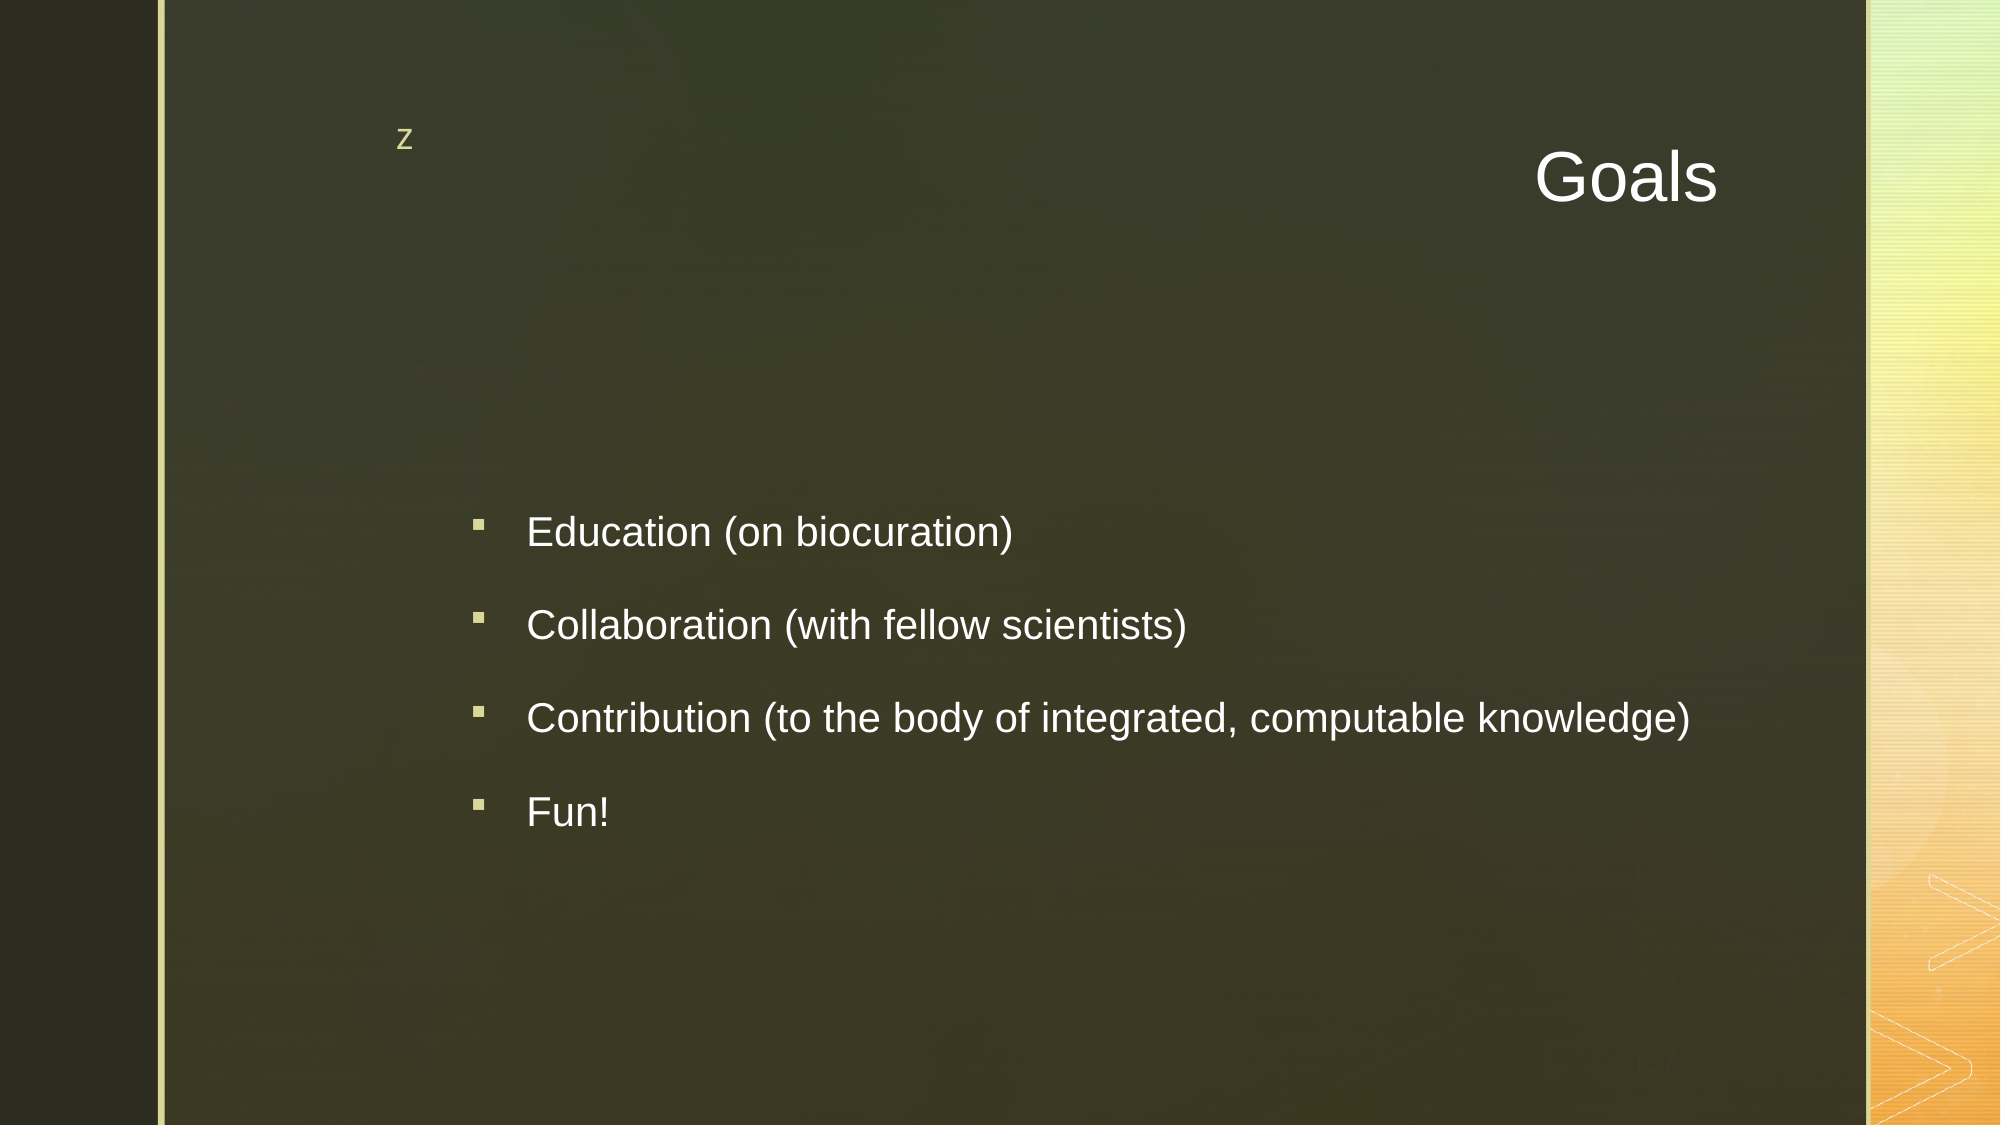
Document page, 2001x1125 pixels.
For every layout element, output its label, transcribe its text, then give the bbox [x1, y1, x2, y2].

picture [1871, 0, 2001, 1125]
list Education (on biocuration) Collaboration (with fellow scientists) Contribution (to the body of integrated, computable knowledge) Fun! [454, 336, 1734, 993]
title Goals [428, 132, 1734, 310]
